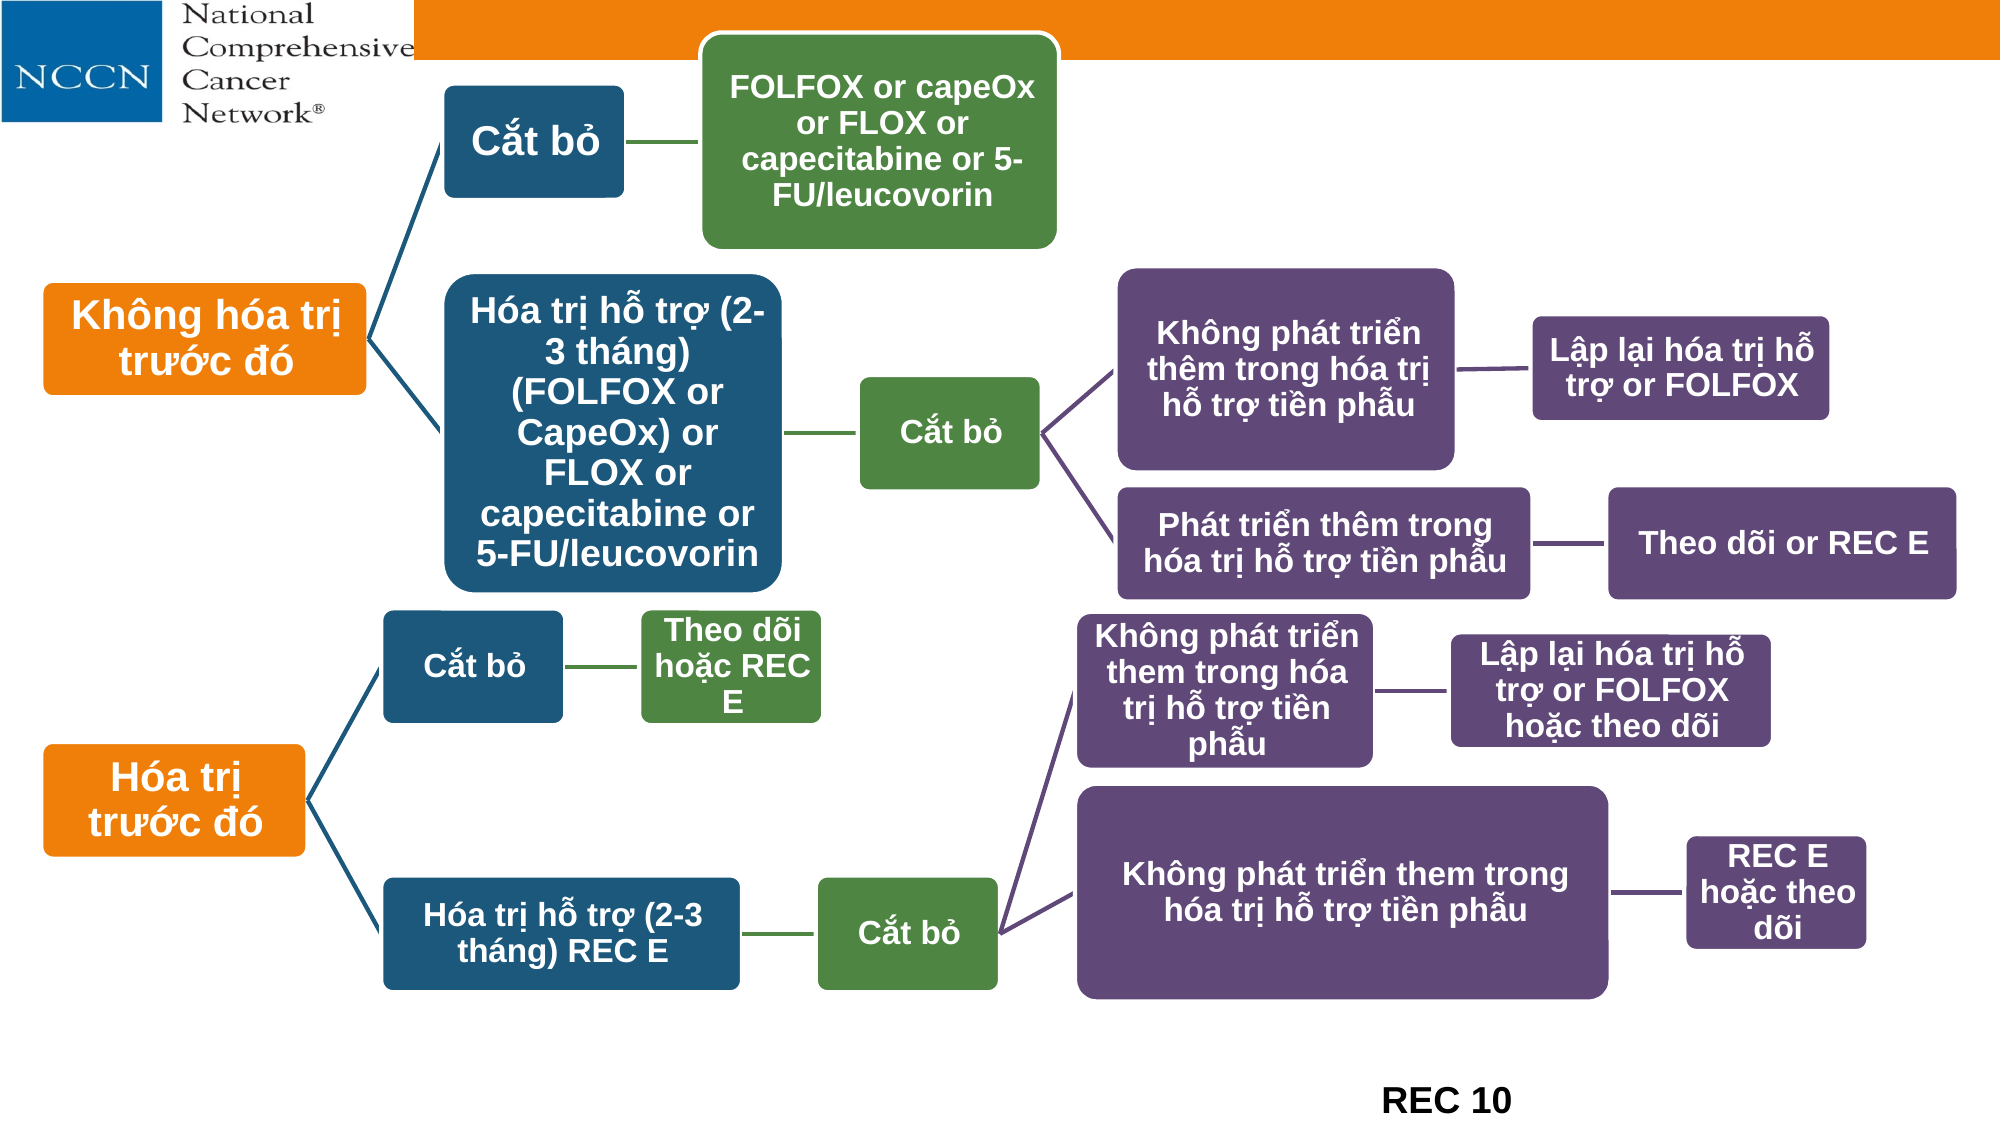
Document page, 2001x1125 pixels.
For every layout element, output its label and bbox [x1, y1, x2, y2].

text_box [0, 31, 2000, 1125]
picture [0, 0, 415, 123]
